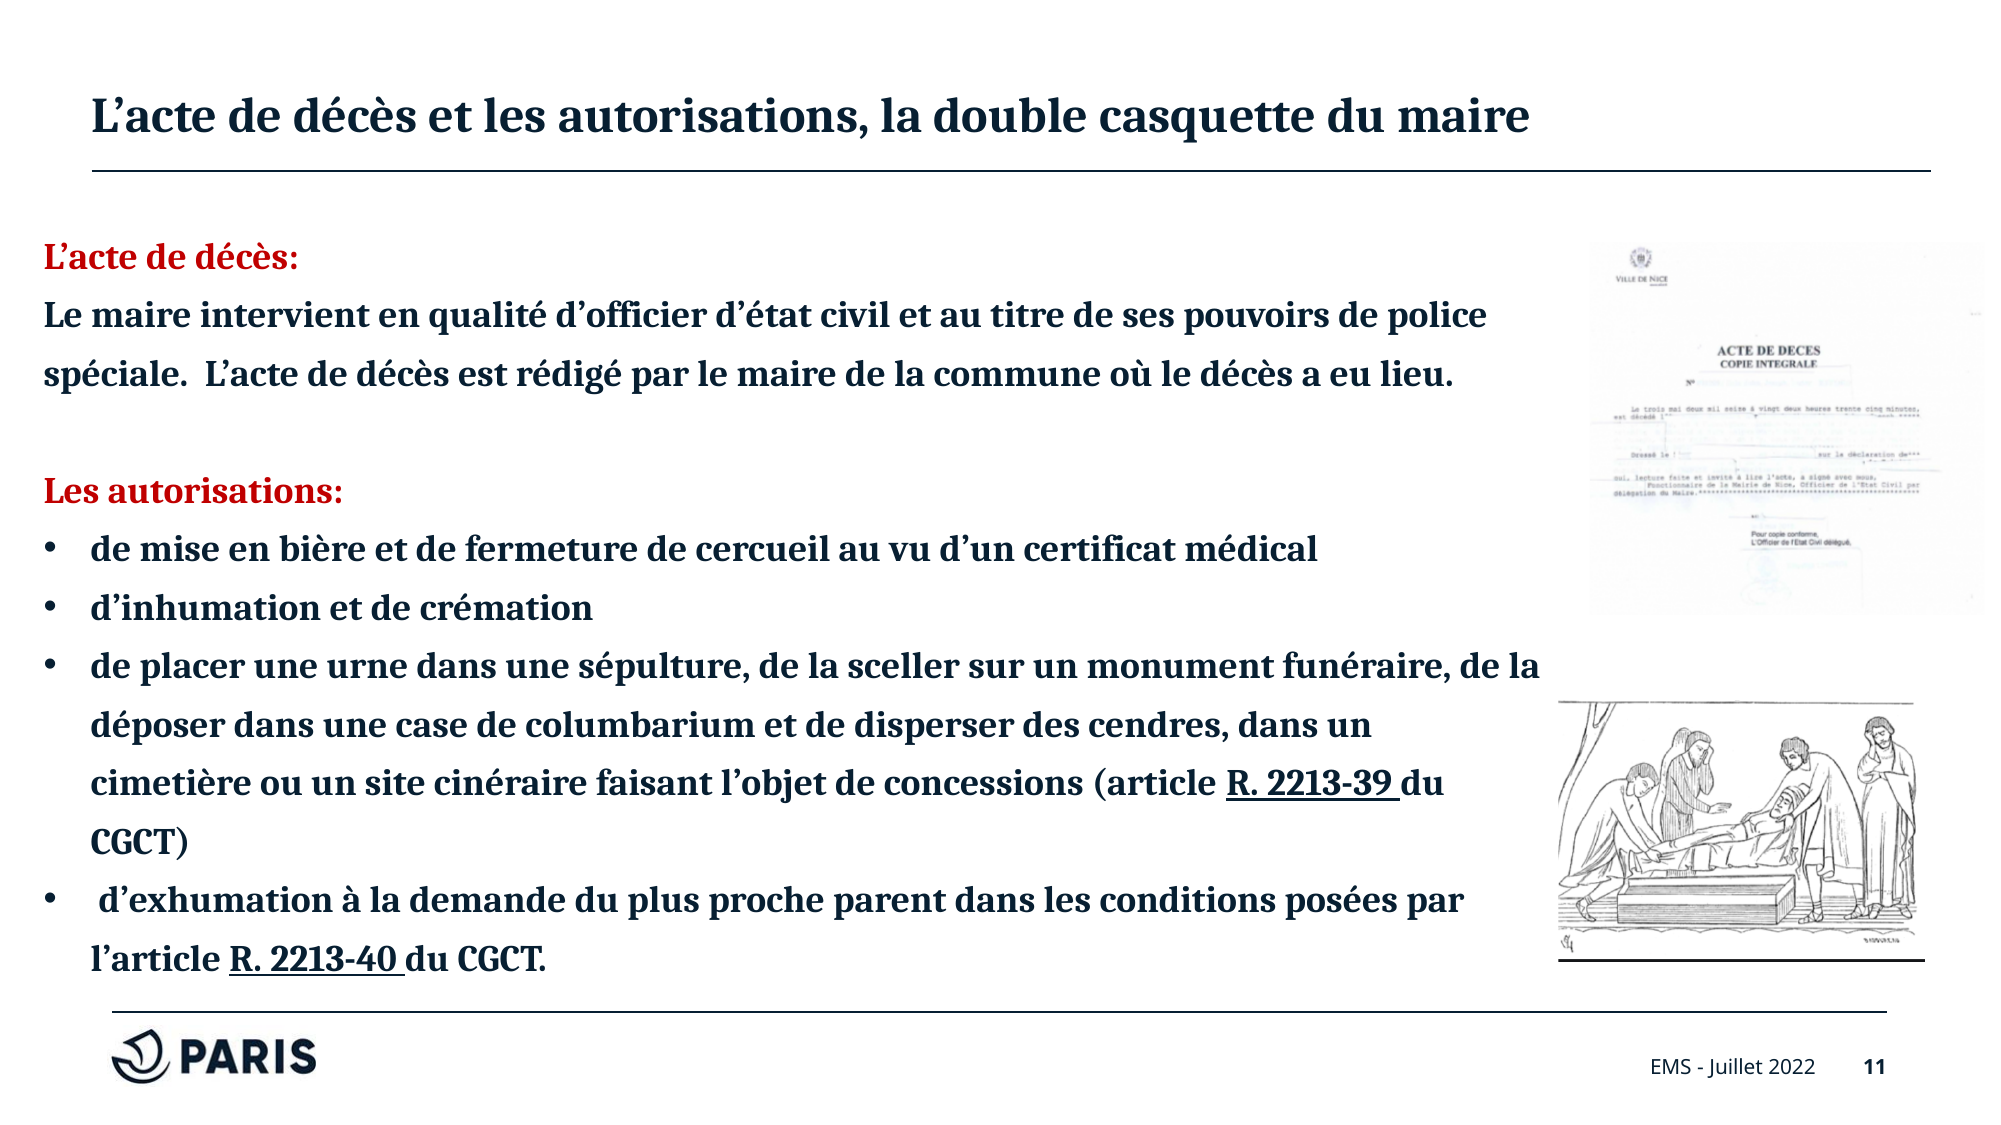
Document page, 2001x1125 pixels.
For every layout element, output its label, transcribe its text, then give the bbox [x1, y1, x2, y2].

picture [1589, 242, 2000, 615]
text_box L’acte de décès et les autorisations, la double casquette du maire [76, 75, 1838, 150]
picture [107, 1025, 322, 1087]
picture [1558, 700, 1925, 962]
list L’acte de décès: Le maire intervient en qualité d’officier d’état civil et au titre de ses pouvoirs de police spéciale. L’acte de décès est rédigé par le maire de la commune où le décès a eu lieu. Les autorisations: de mise en bière et de fermeture de cercueil au vu d’un certificat médical d’inhumation et de crémation de placer une urne dans une sépulture, de la sceller sur un monument funéraire, de la déposer dans une case de columbarium et de disperser des cendres, dans un cimetière ou un site cinéraire faisant l’objet de concessions (article R. 2213-39 du CGCT) d’exhumation à la demande du plus proche parent dans les conditions posées par l’article R. 2213-40 du CGCT. [28, 211, 1559, 967]
slide_number 11 [1831, 1045, 1902, 1087]
footer EMS - Juillet 2022 [886, 1045, 1831, 1087]
